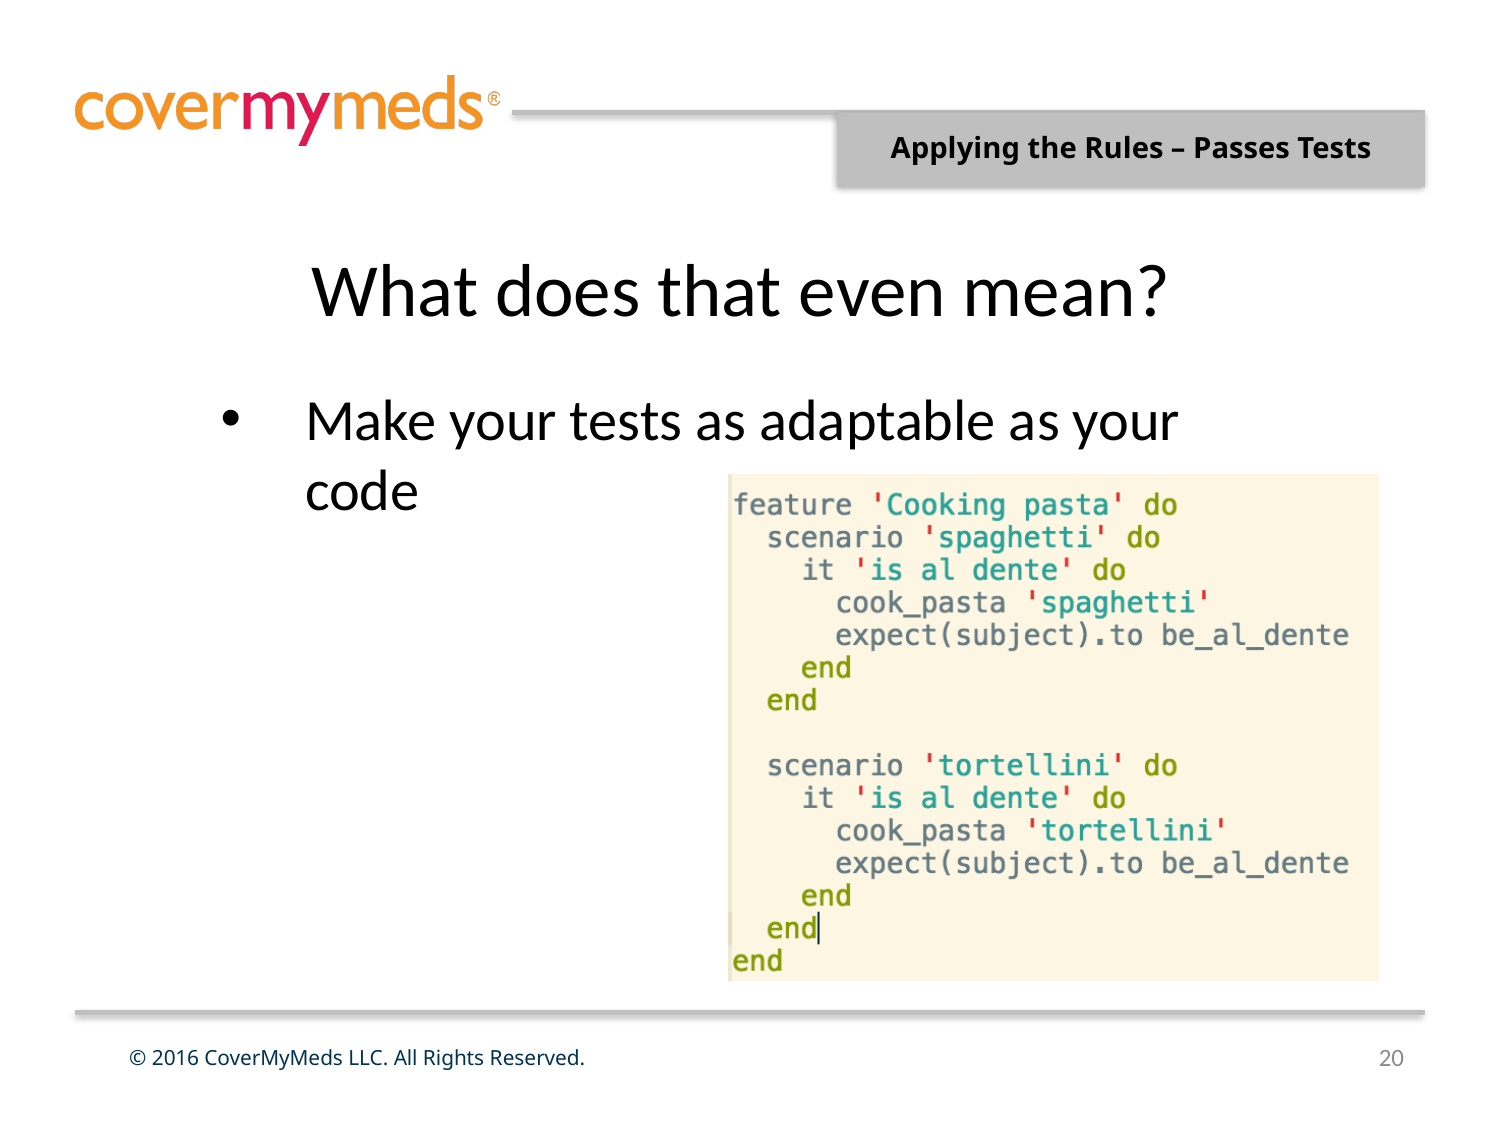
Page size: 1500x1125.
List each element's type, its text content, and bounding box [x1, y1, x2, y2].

title What does that even mean? [103, 233, 1379, 339]
picture [74, 74, 501, 146]
text_box Applying the Rules – Passes Tests [837, 129, 1425, 165]
picture [728, 474, 1379, 981]
text_box [837, 113, 1426, 188]
text_box Make your tests as adaptable as your code [205, 374, 1277, 530]
